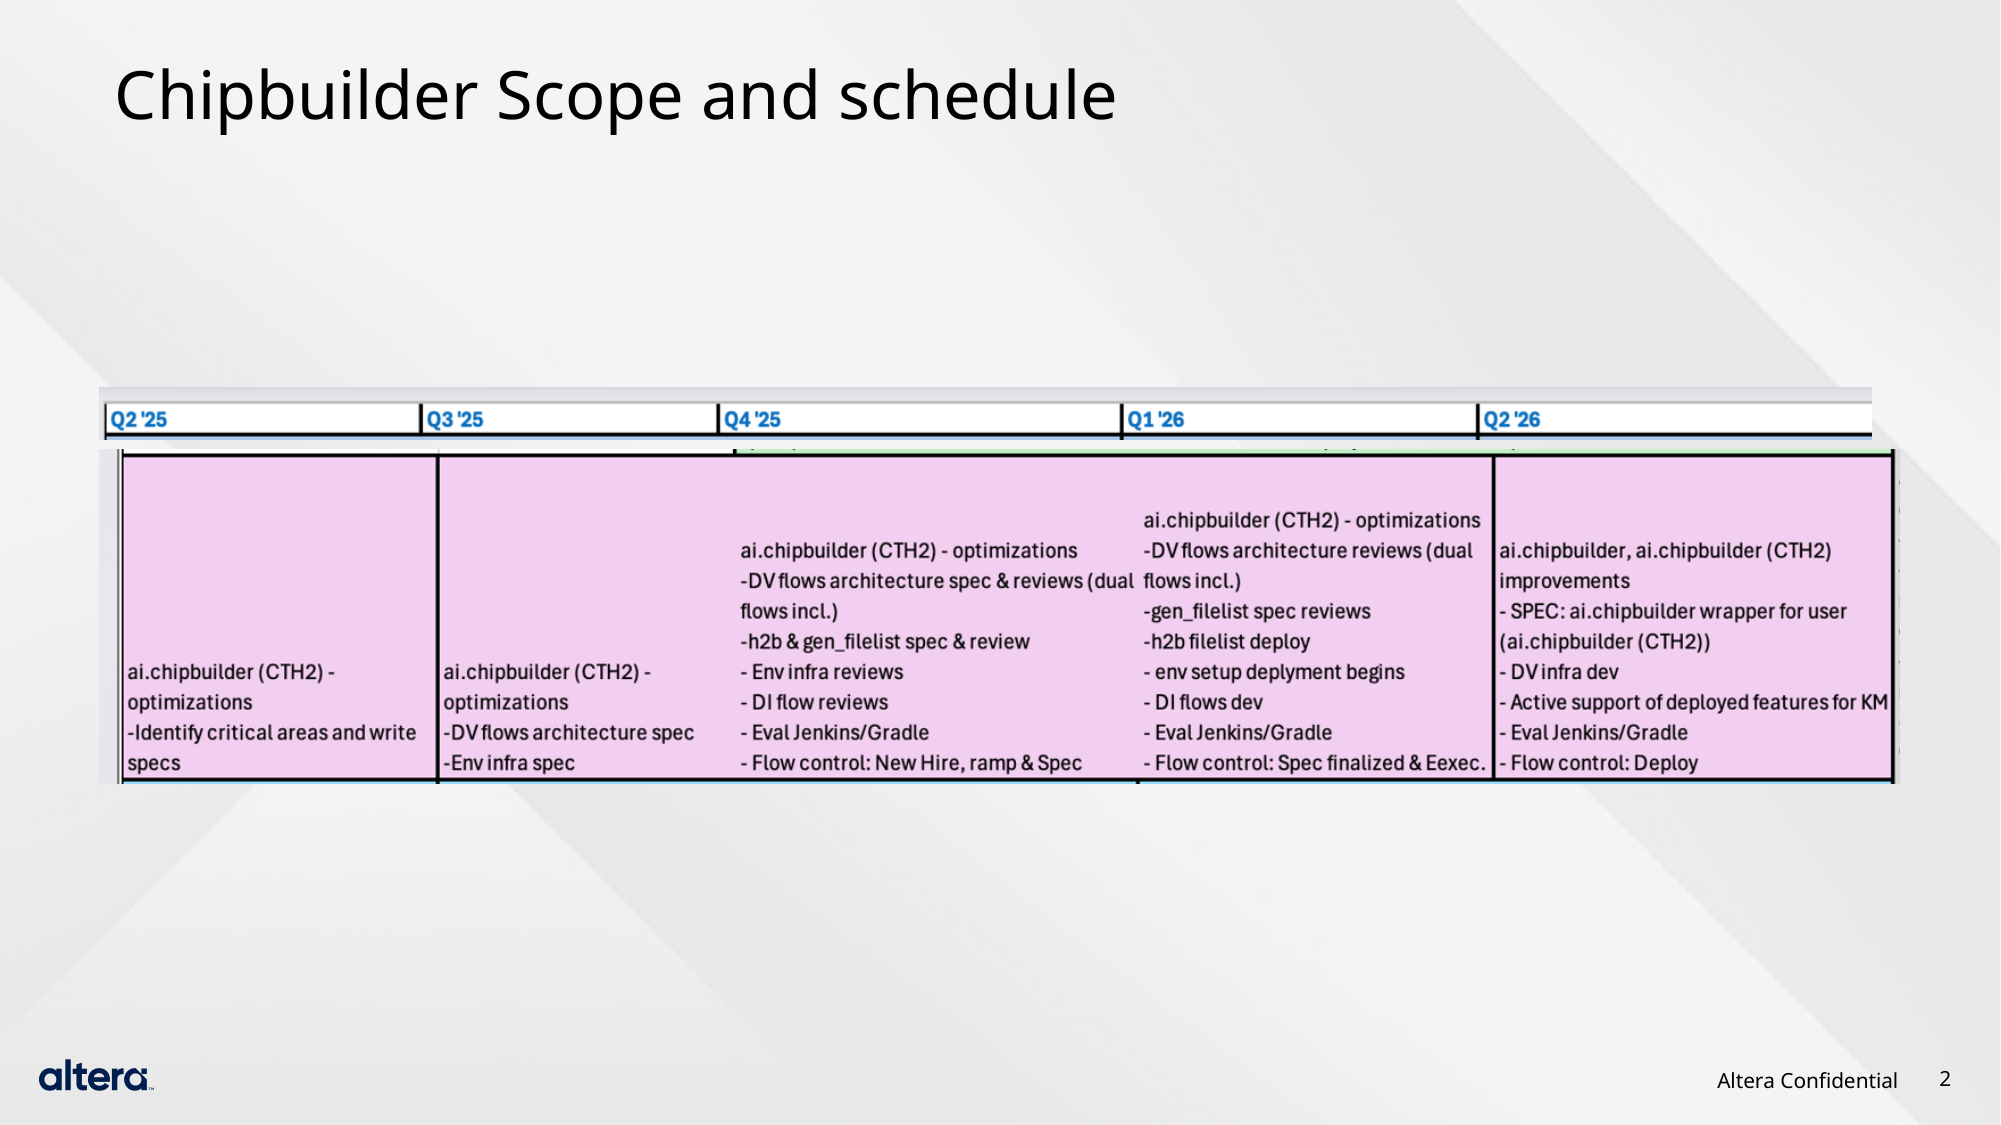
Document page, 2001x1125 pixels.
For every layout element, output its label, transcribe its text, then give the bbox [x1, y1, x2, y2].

title Chipbuilder Scope and schedule [99, 21, 1900, 176]
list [99, 448, 1901, 784]
picture [0, 0, 2001, 1125]
